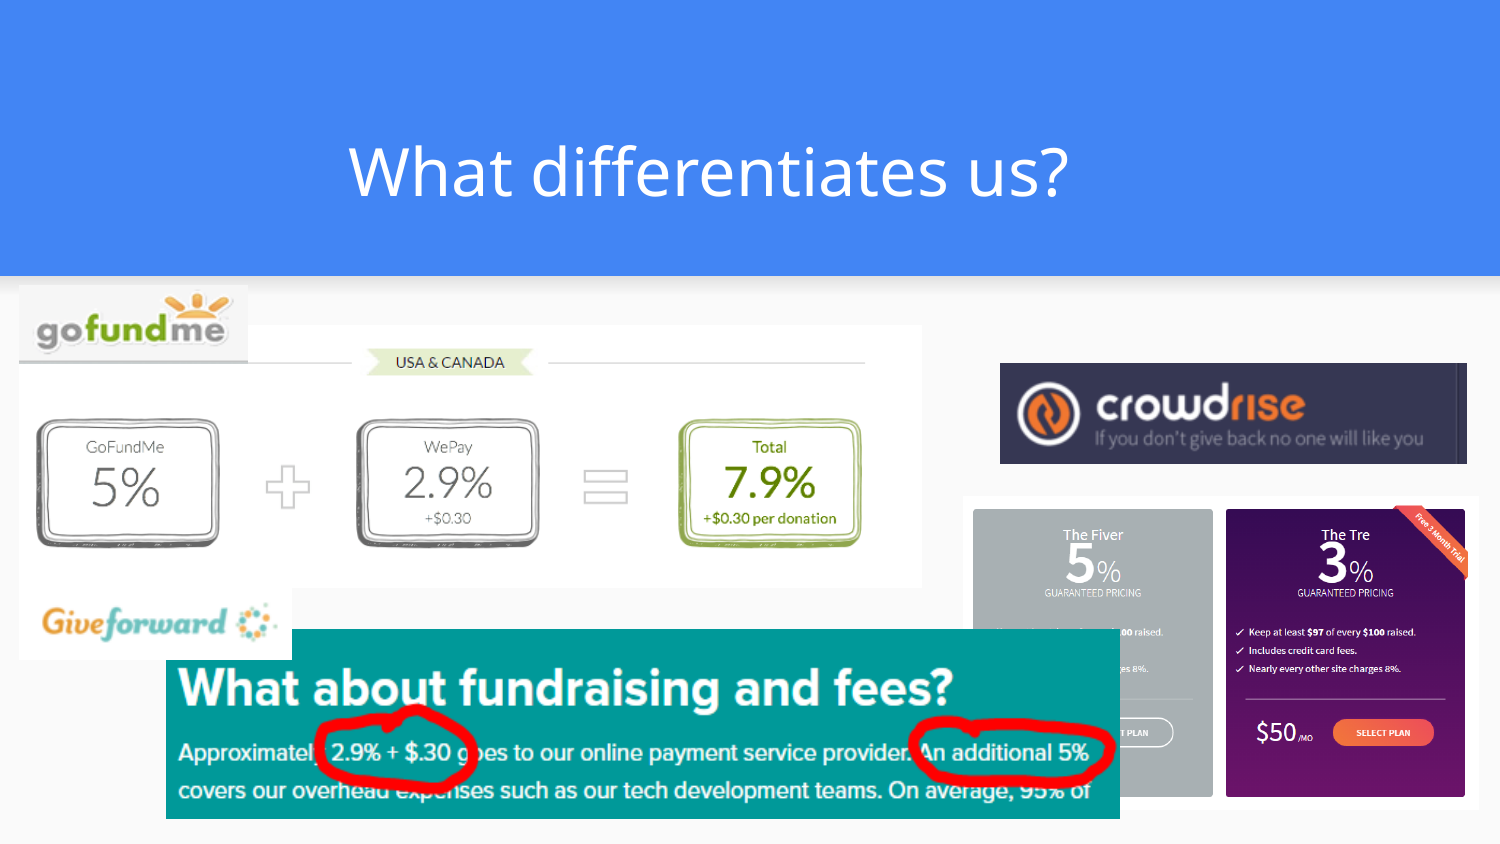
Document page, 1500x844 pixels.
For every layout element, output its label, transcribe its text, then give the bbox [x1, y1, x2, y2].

picture [1000, 363, 1467, 465]
picture [19, 285, 1479, 819]
title What differentiates us? [333, 98, 1406, 225]
